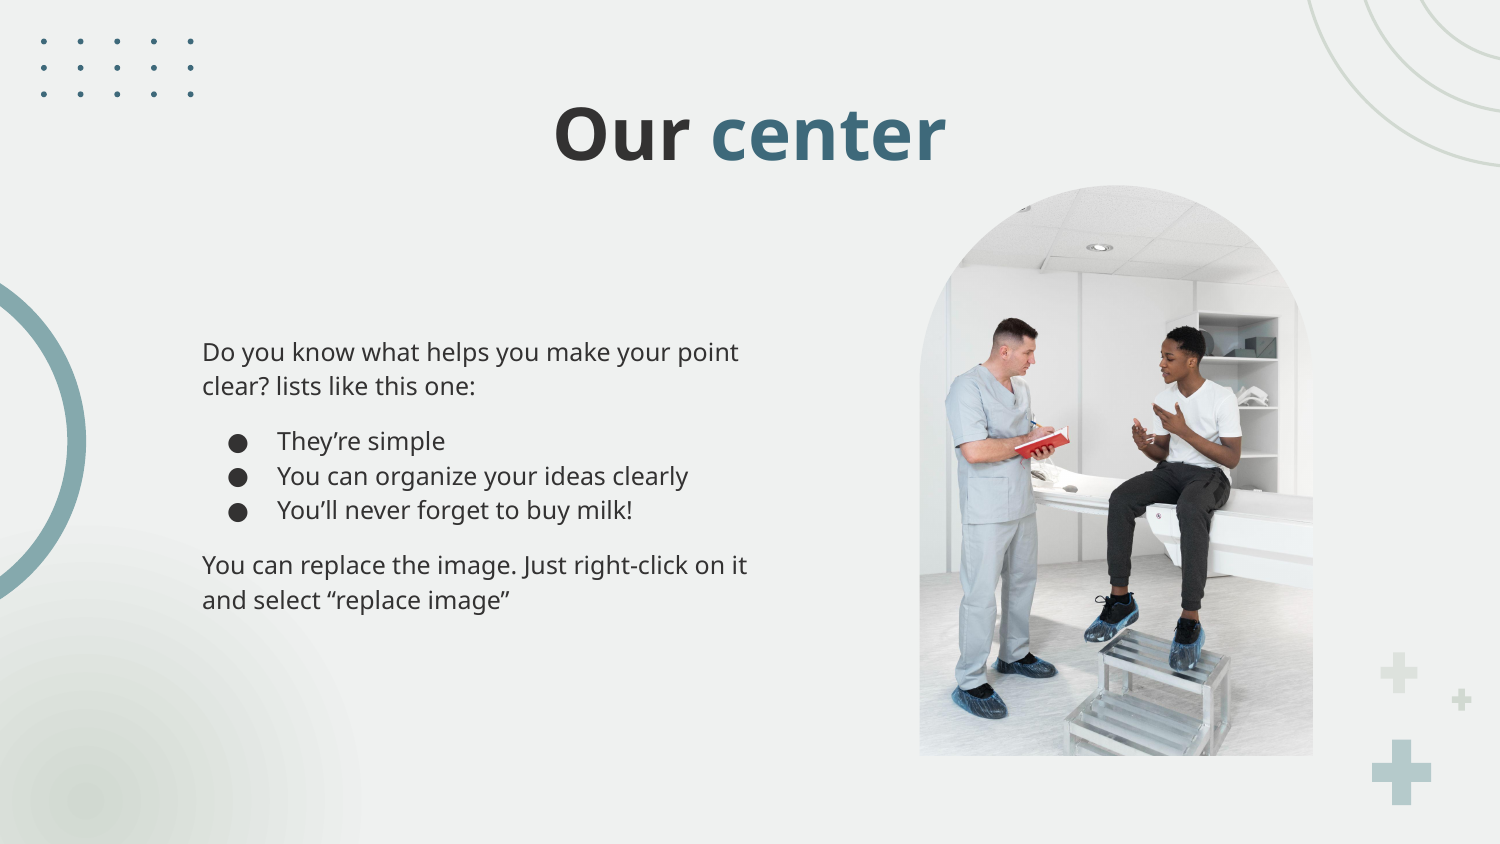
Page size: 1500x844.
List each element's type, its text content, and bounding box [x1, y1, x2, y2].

title Our center [118, 72, 1382, 167]
list Do you know what helps you make your point clear? lists like this one: They’re simple You can organize your ideas clearly You’ll never forget to buy milk! You can replace the image. Just right-click on it and select “replace image” [187, 316, 810, 628]
picture [919, 185, 1314, 757]
